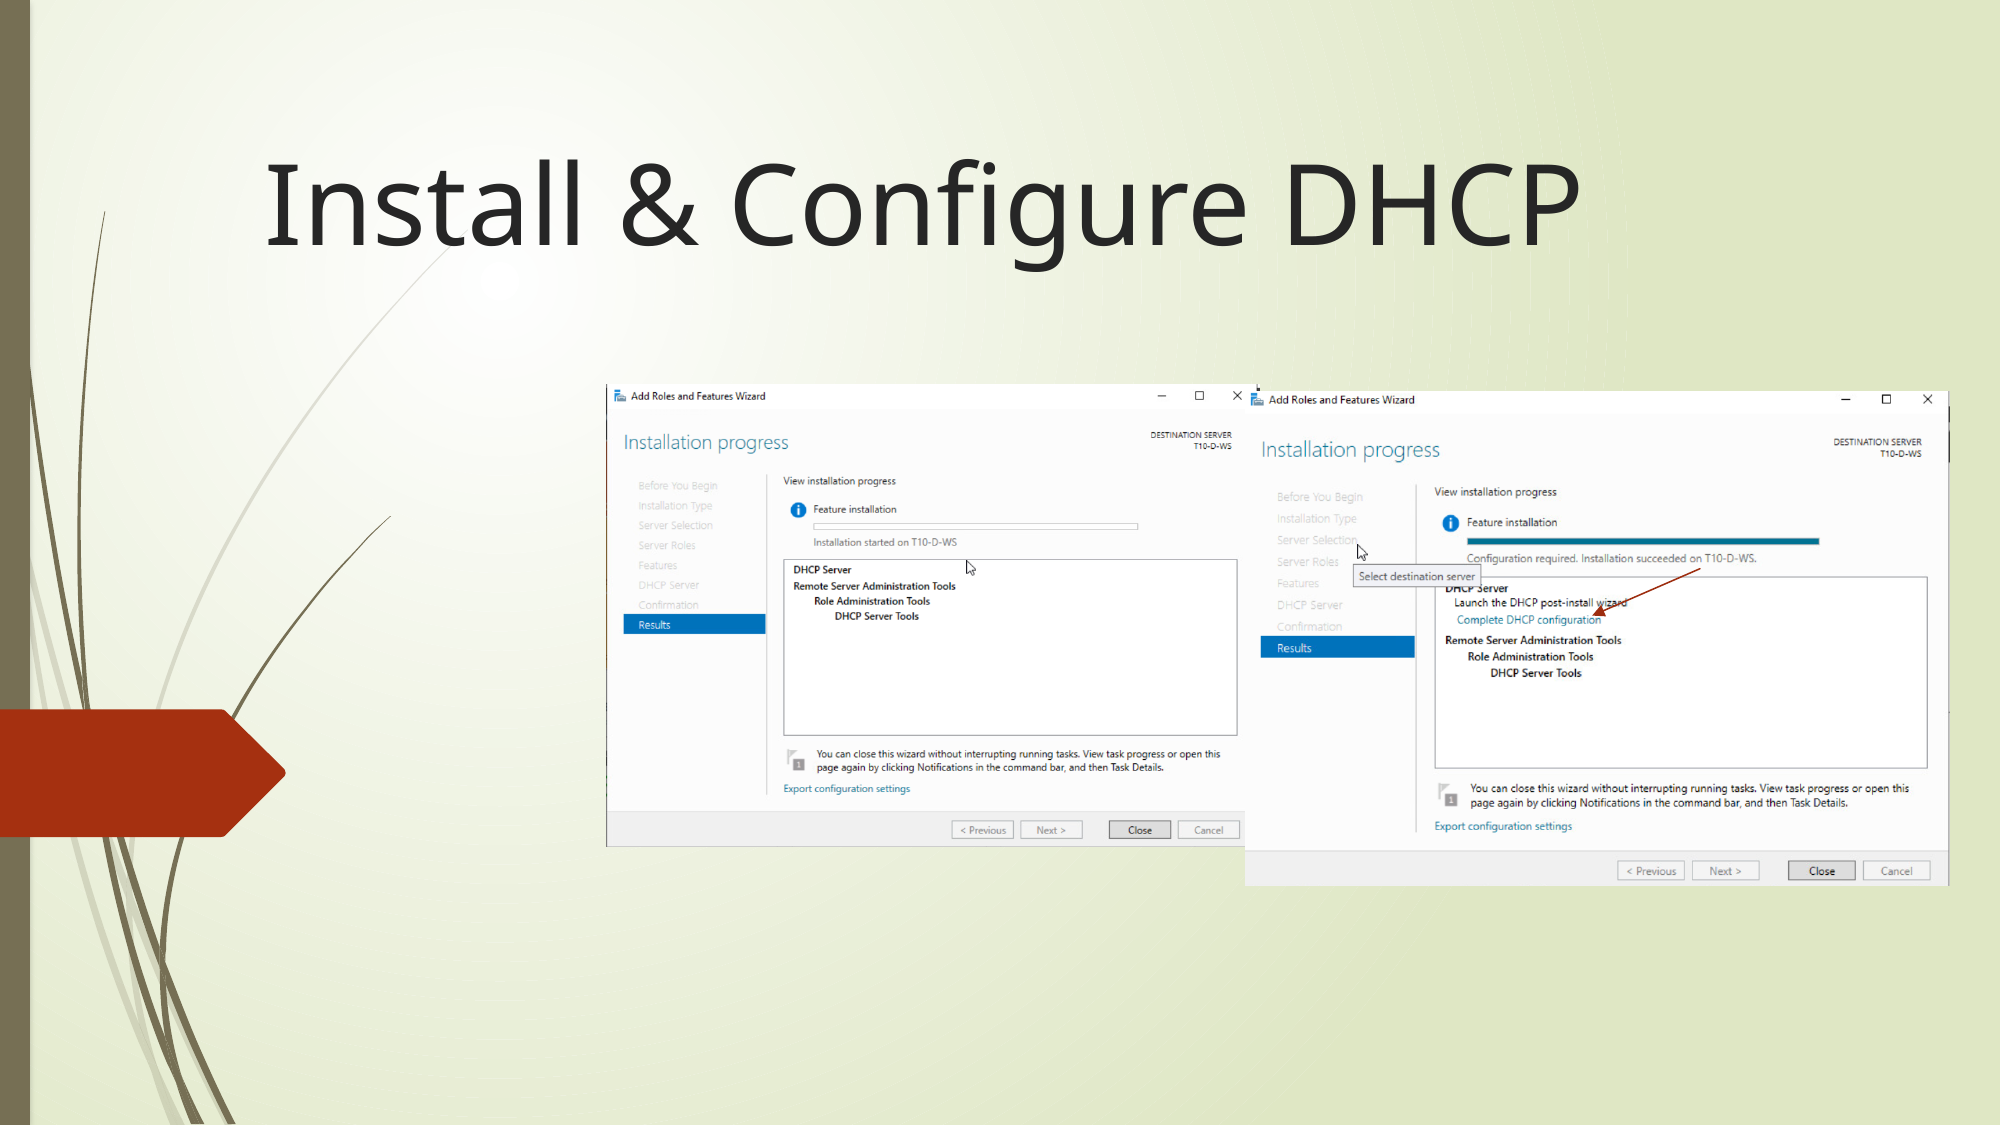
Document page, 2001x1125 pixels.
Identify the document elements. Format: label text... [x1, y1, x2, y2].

picture [606, 384, 1950, 886]
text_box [1591, 568, 1701, 616]
title Install & Configure DHCP [249, 151, 1750, 276]
